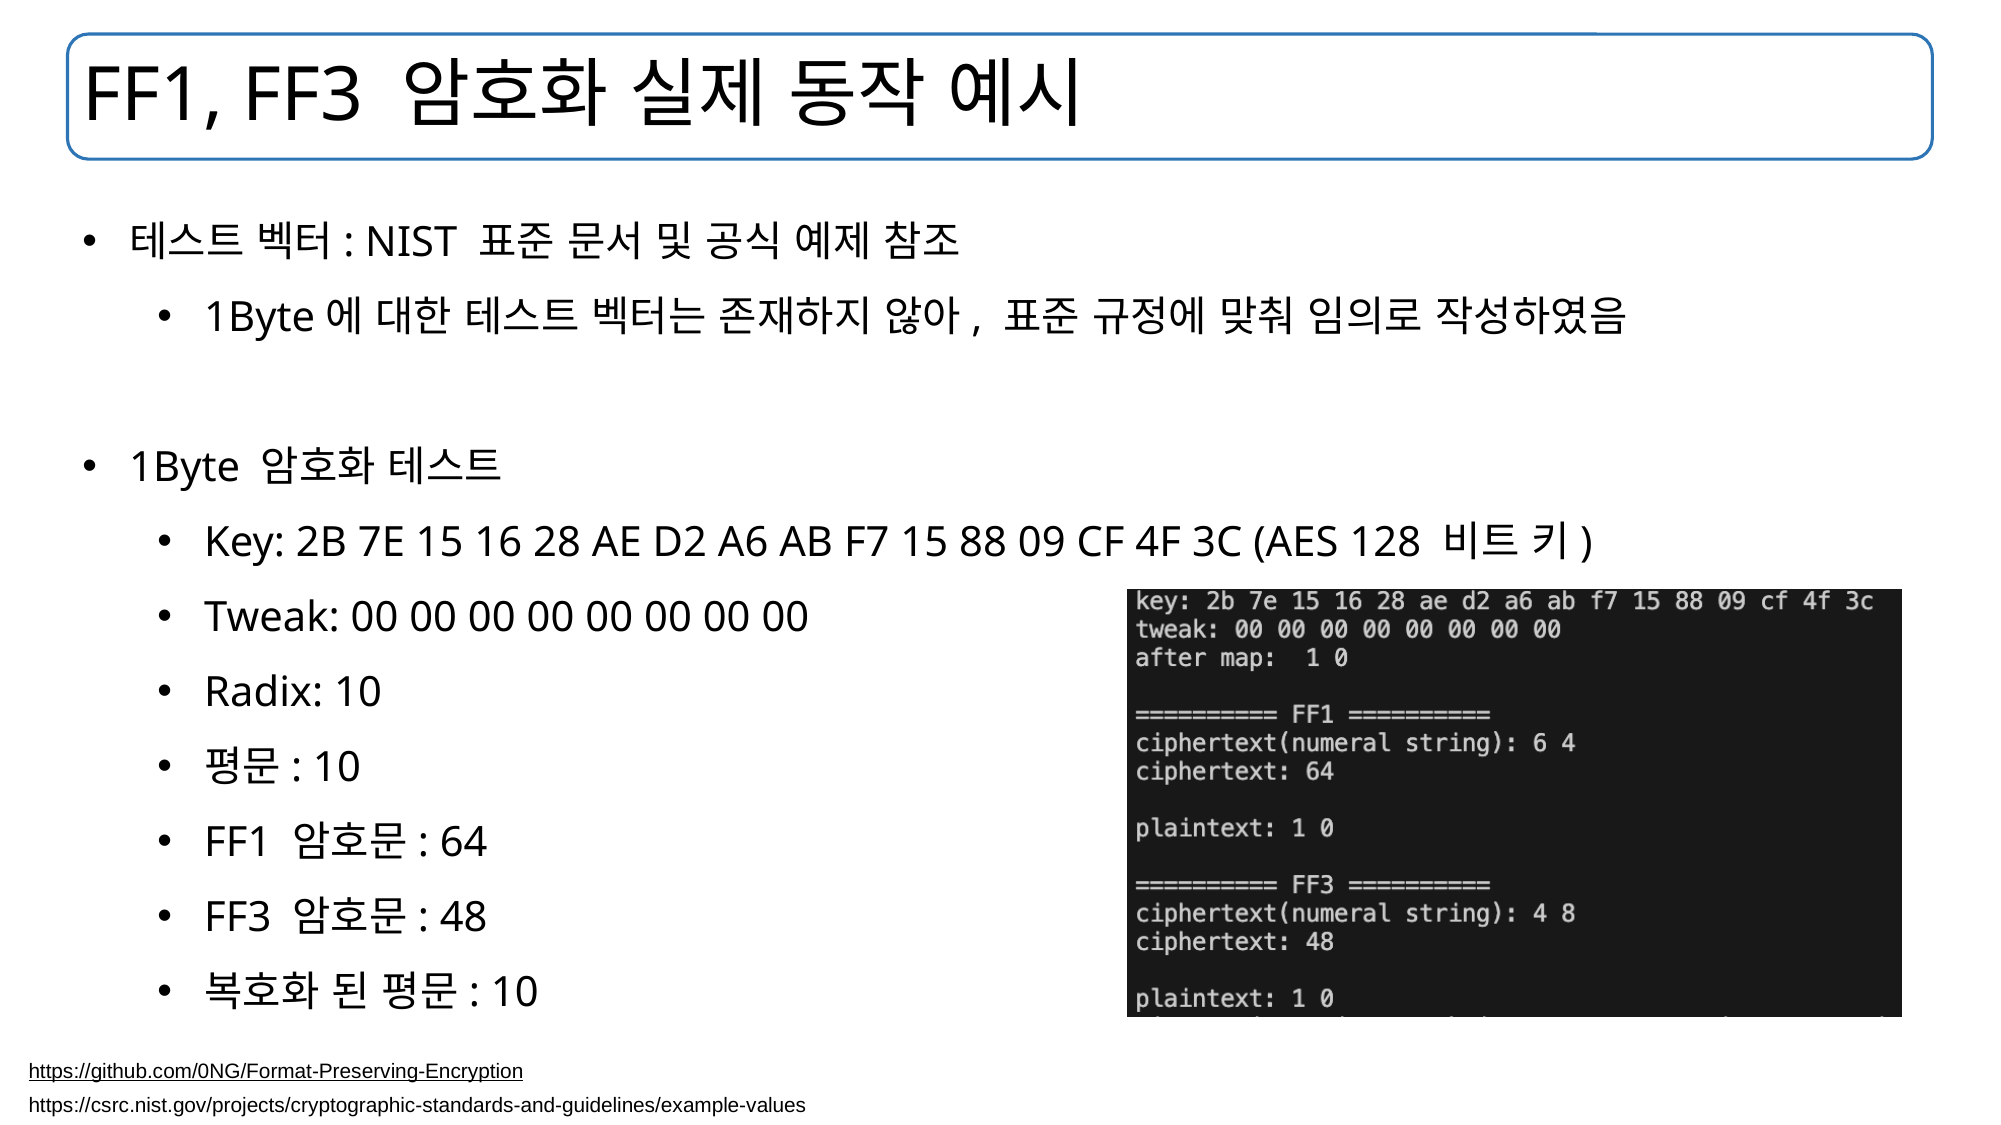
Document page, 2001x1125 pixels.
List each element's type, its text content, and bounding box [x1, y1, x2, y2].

text_box 테스트 벡터: NIST 표준 문서 및 공식 예제 참조 1Byte에 대한 테스트 벡터는 존재하지 않아, 표준 규정에 맞춰 임의로 작성하였음 1Byte 암호화 테스트 Key: 2B 7E 15 16 28 AE D2 A6 AB F7 15 88 09 CF 4F 3C (AES 128 비트 키) Tweak: 00 00 00 00 00 00 00 00 Radix: 10 평문: 10 FF1 암호문: 64 FF3 암호문: 48 복호화 된 평문: 10 [67, 182, 1902, 1023]
title FF1, FF3 암호화 실제 동작 예시 [67, 34, 1933, 160]
text_box https://csrc.nist.gov/projects/cryptographic-standards-and-guidelines/example-values [13, 1091, 1014, 1125]
picture [1127, 589, 1902, 1017]
text_box https://github.com/0NG/Format-Preserving-Encryption [13, 1050, 1014, 1091]
